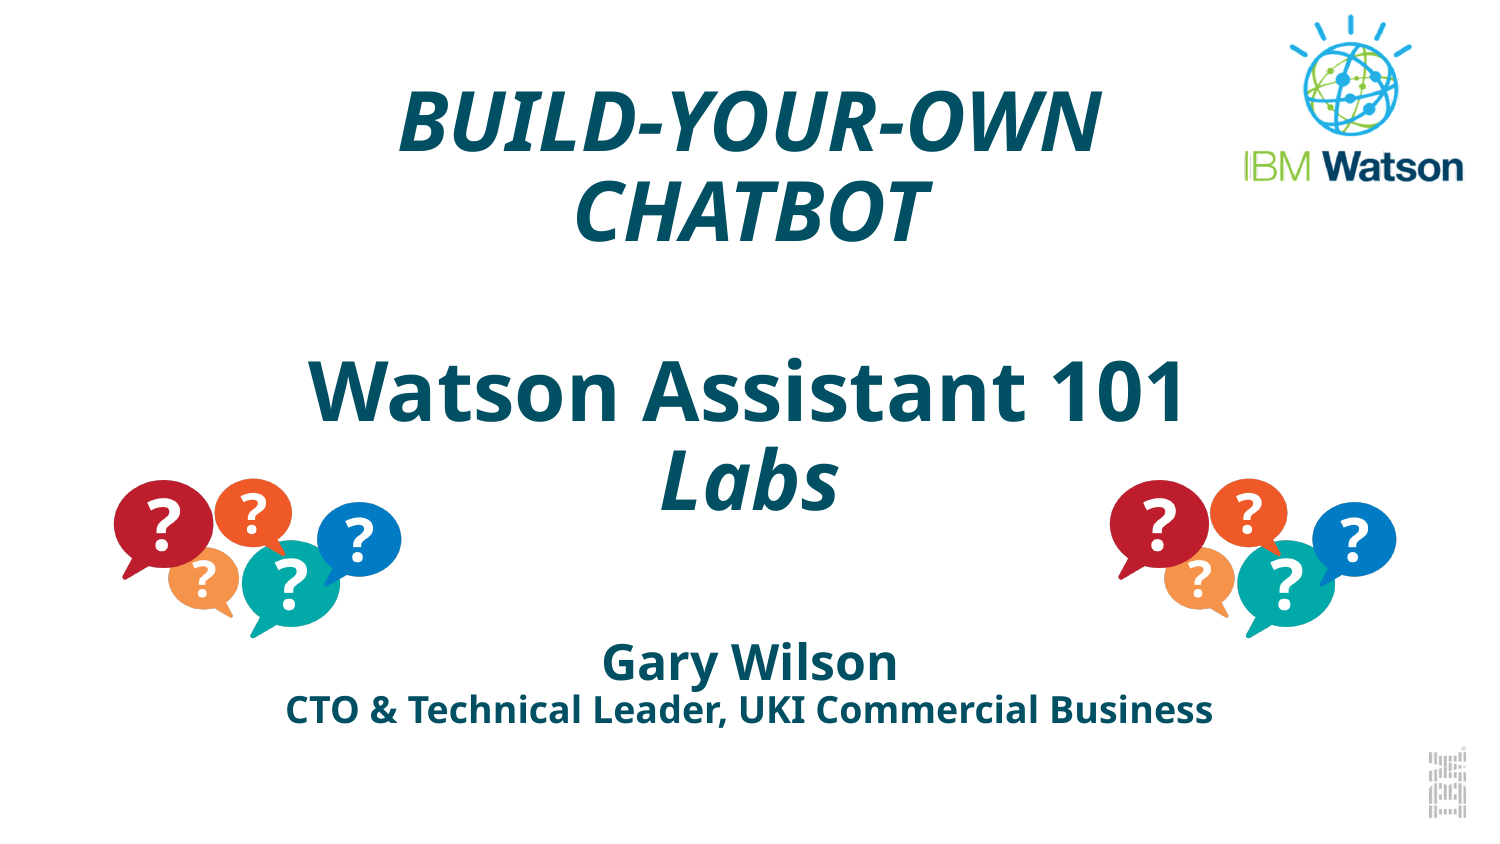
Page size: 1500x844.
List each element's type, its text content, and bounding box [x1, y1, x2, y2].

text_box BUILD-YOUR-OWN CHATBOT Watson Assistant 101 Labs Gary Wilson CTO & Technical Leader, UKI Commercial Business [188, 79, 1312, 772]
picture [112, 469, 406, 644]
picture [1429, 746, 1466, 818]
picture [1216, 9, 1491, 243]
picture [1108, 469, 1402, 644]
